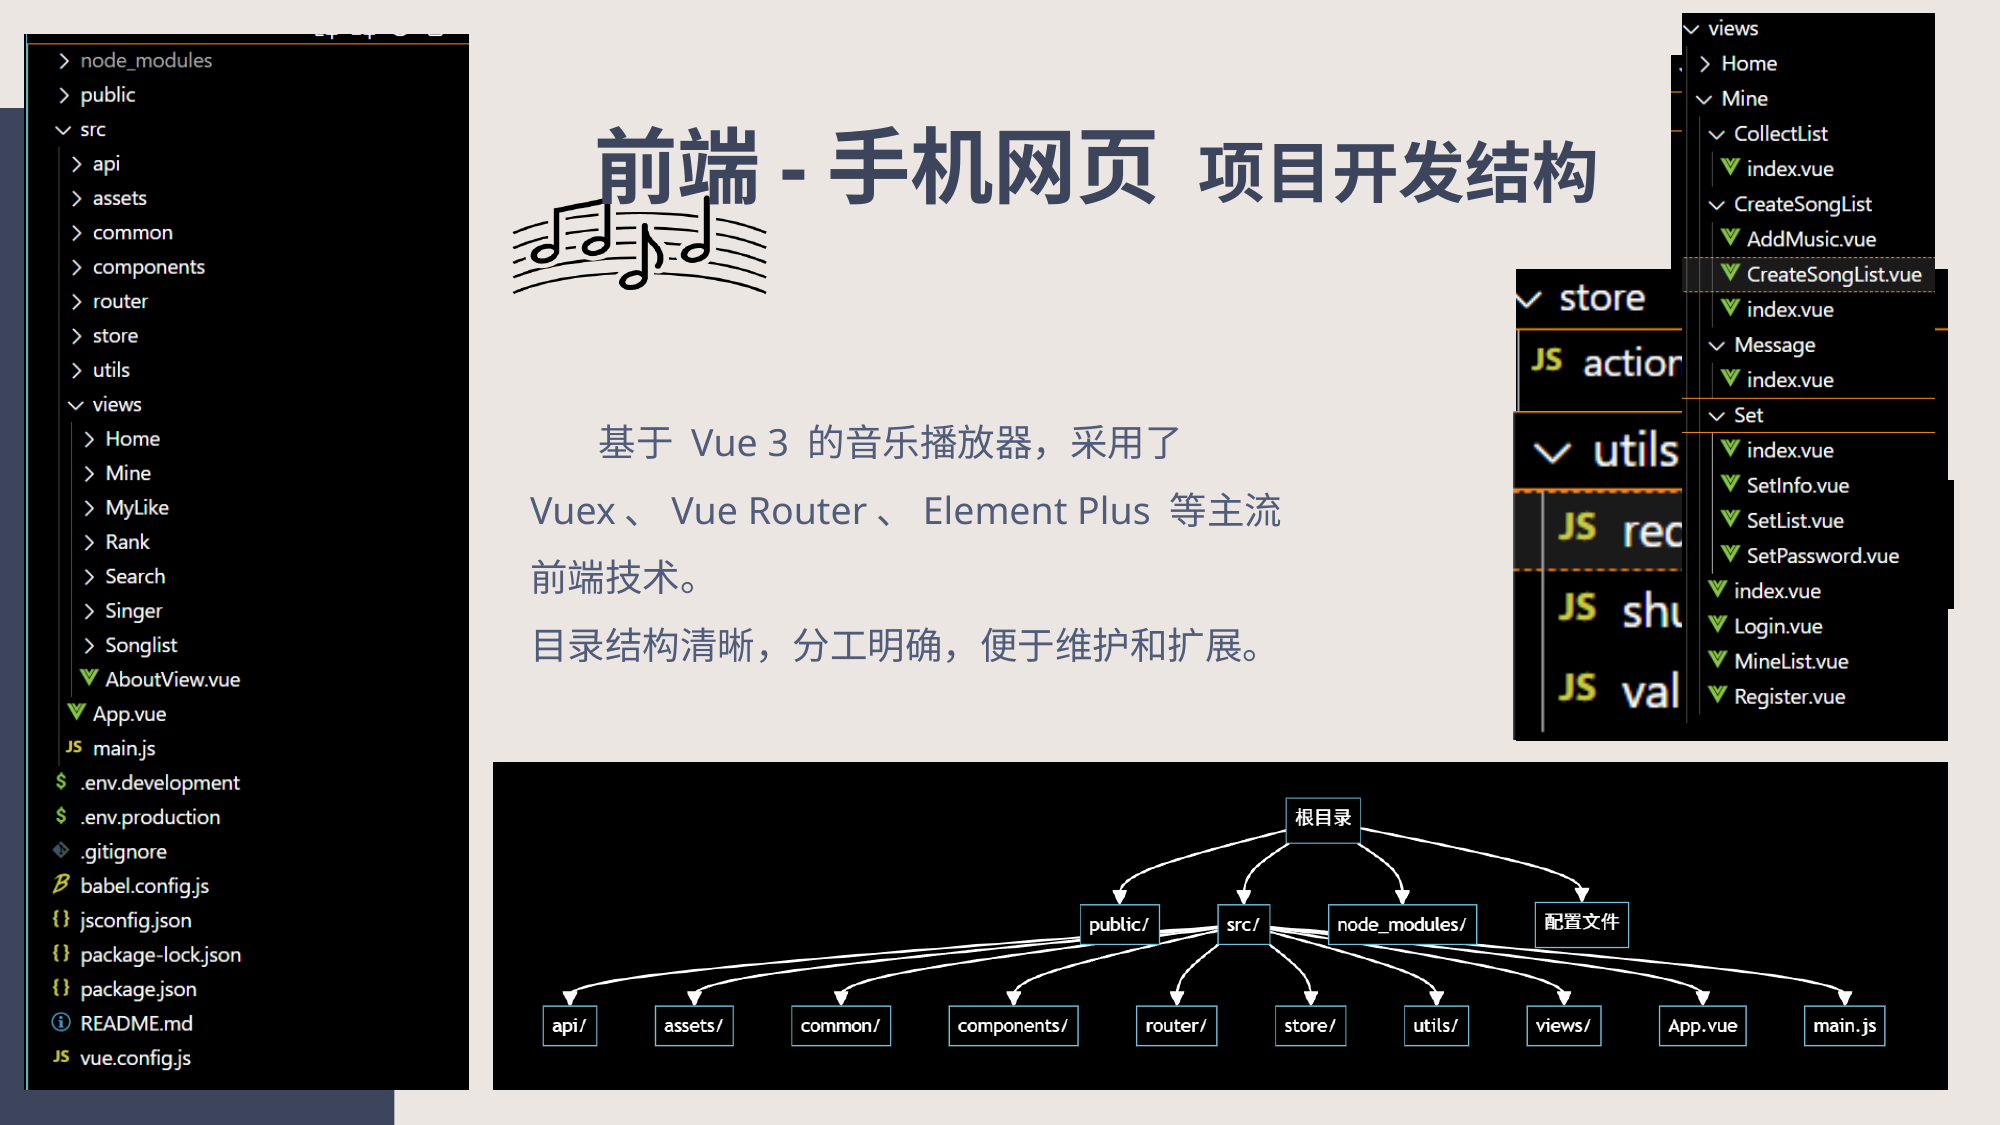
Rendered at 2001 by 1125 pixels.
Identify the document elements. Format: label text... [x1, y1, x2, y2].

picture [1513, 13, 1954, 741]
text_box 基于 Vue 3 的音乐播放器，采用了 Vuex、Vue Router、Element Plus 等主流前端技术。 目录结构清晰，分工明确，便于维护和扩展。 [515, 389, 1313, 718]
picture [24, 34, 469, 1091]
text_box 前端-手机网页 项目开发结构 [579, 106, 1671, 222]
text_box [0, 107, 396, 1125]
picture [498, 128, 781, 368]
picture [493, 762, 1949, 1091]
